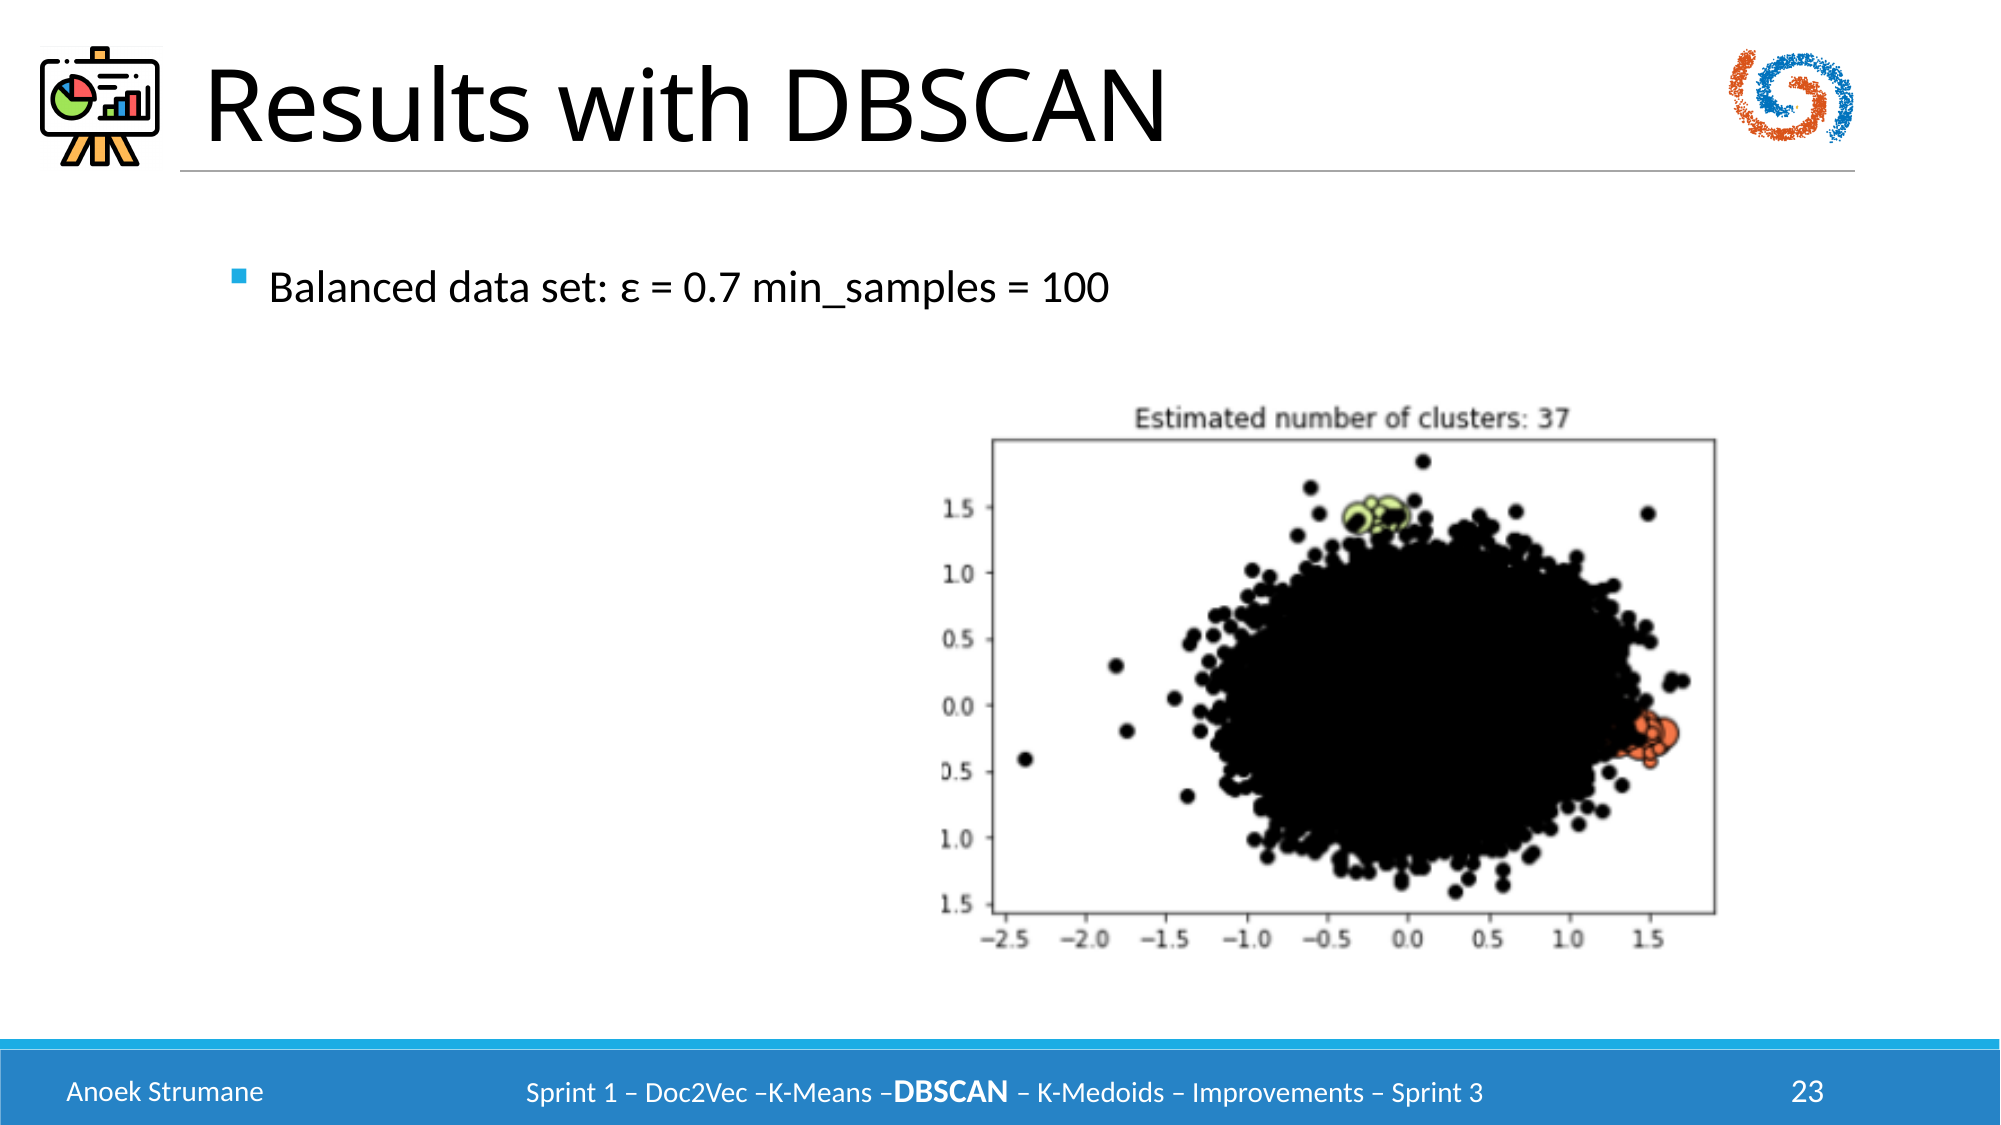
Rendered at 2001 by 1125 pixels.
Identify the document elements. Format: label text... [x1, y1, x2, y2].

picture [903, 384, 1724, 964]
picture [39, 46, 164, 172]
text_box Balanced data set: ε = 0.7 min_samples = 100 [179, 233, 1830, 963]
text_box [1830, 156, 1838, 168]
picture [1722, 48, 1858, 147]
slide_number 23 [1741, 1059, 1840, 1120]
slide_number Anoek Strumane [51, 1059, 359, 1120]
footer Sprint 1 – Doc2Vec –K-Means –DBSCAN – K-Medoids – Improvements – Sprint 3 [359, 1059, 1651, 1120]
text_box [179, 47, 1830, 170]
